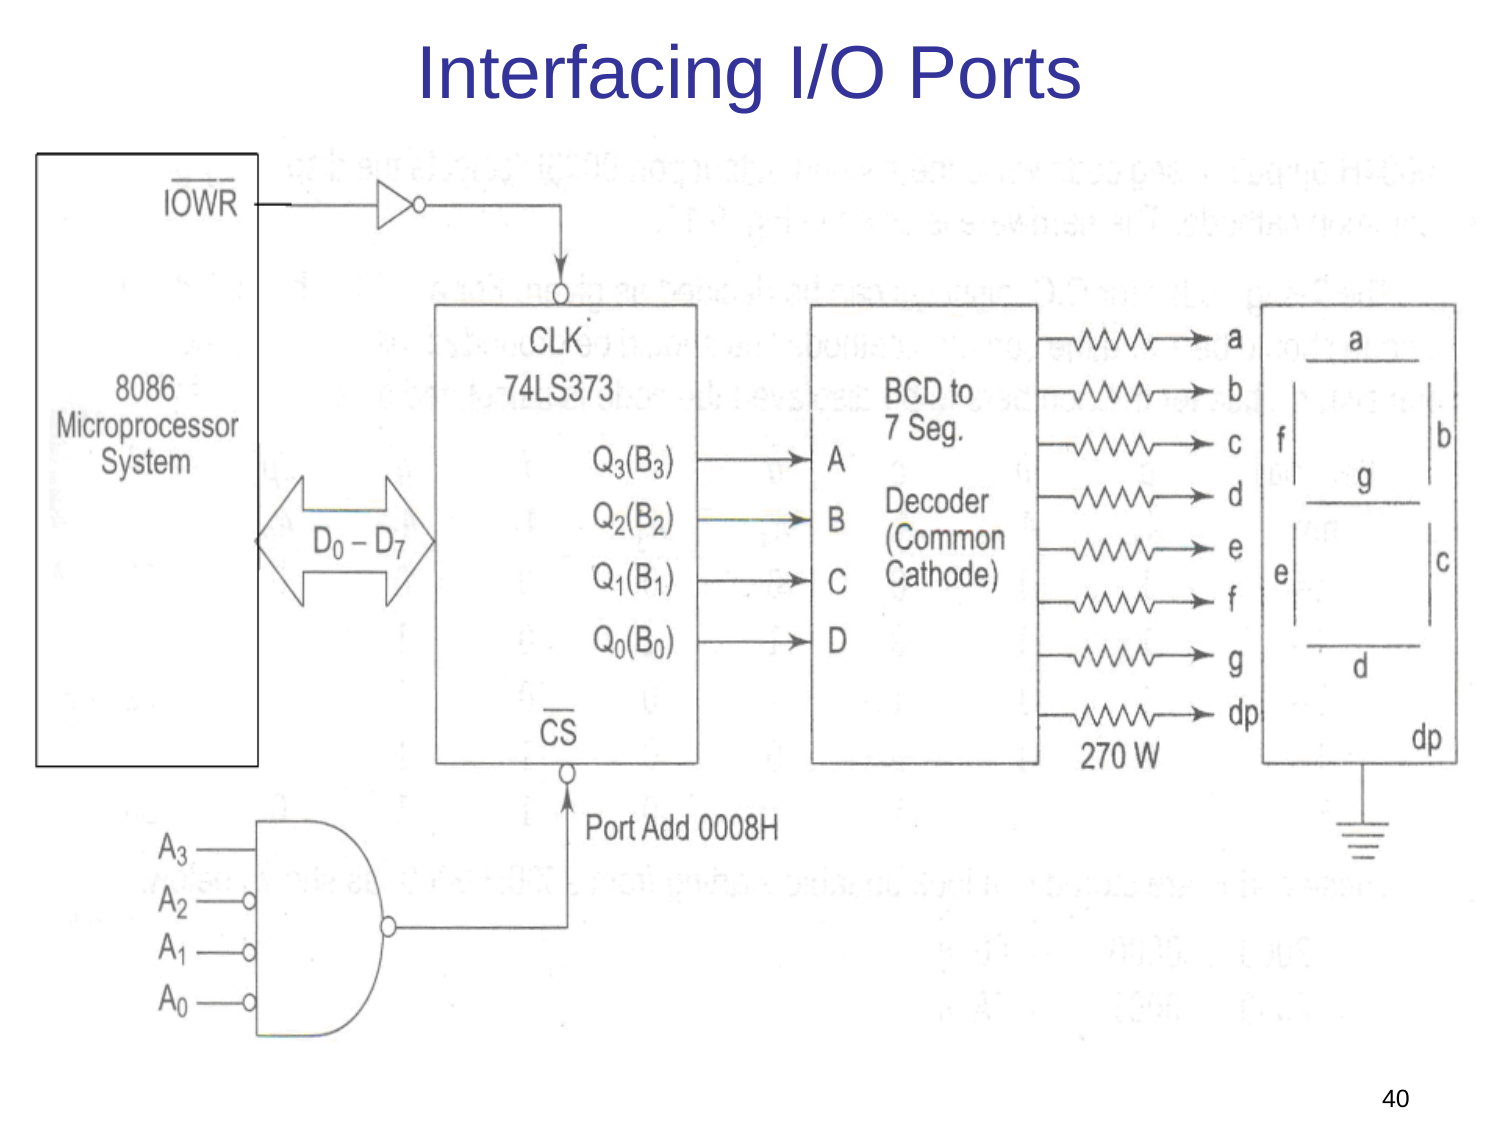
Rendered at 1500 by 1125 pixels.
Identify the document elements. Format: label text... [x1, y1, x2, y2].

picture [23, 134, 1477, 1063]
slide_number 40 [1074, 1074, 1426, 1103]
title Interfacing I/O Ports [24, 12, 1476, 126]
